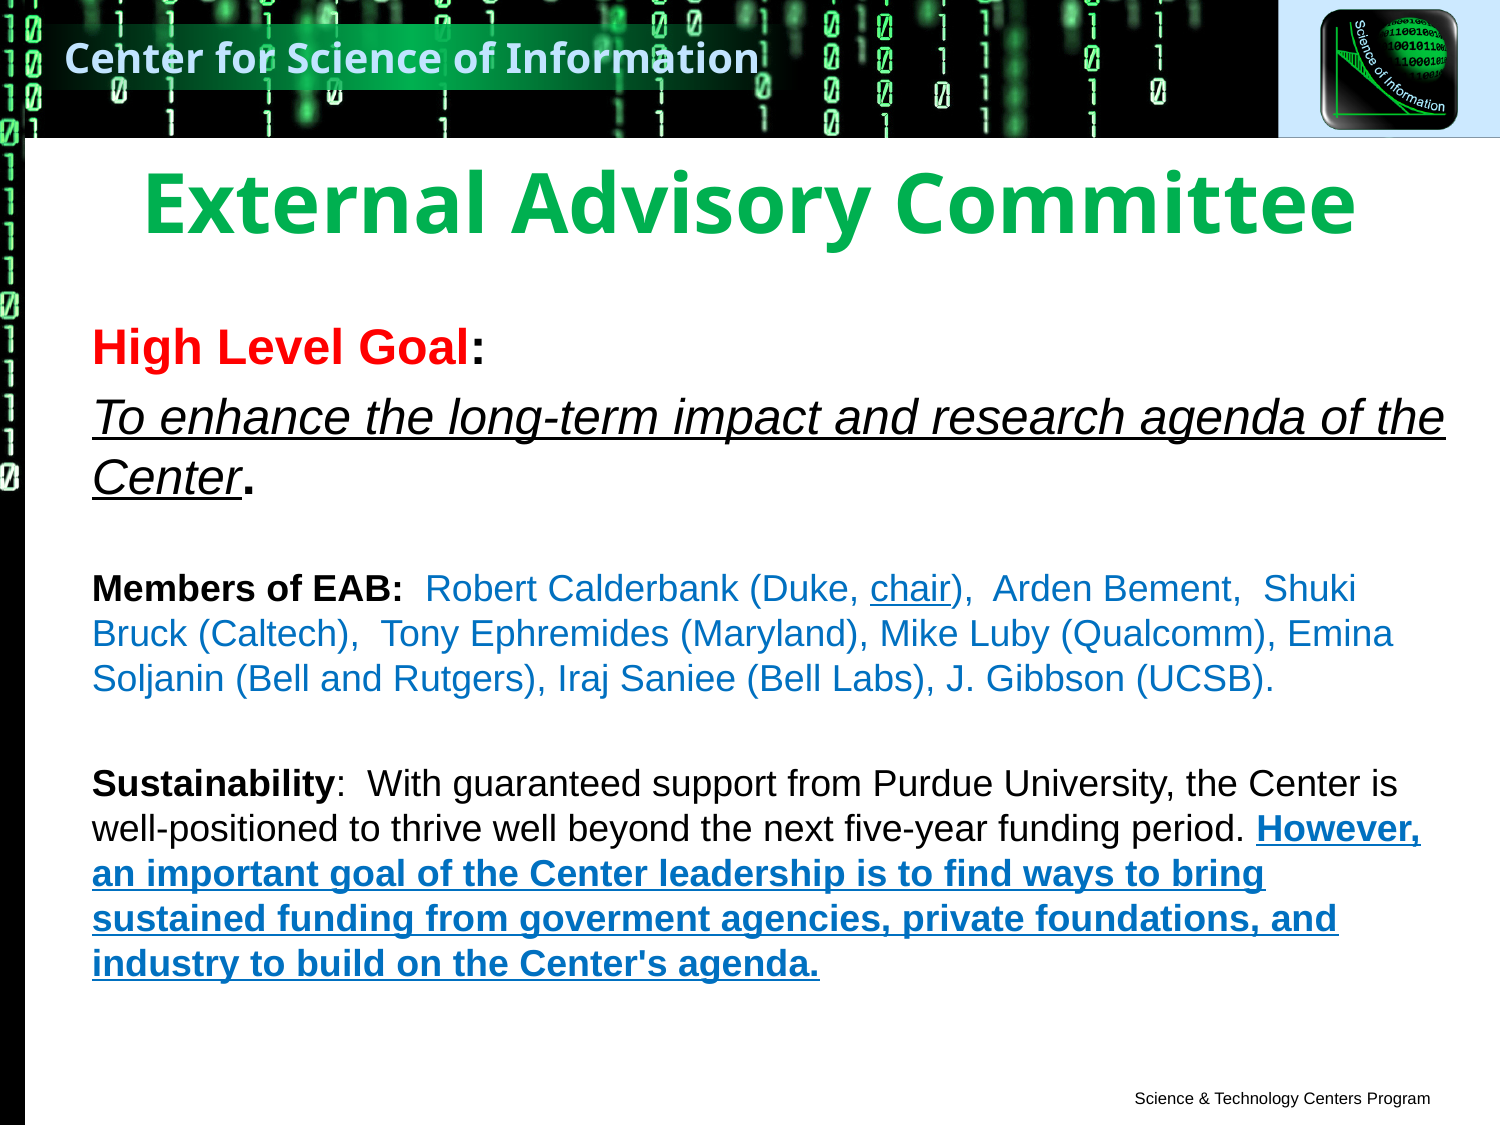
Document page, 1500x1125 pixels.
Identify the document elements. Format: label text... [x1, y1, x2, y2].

list High Level Goal: To enhance the long-term impact and research agenda of the Center. Members of EAB: Robert Calderbank (Duke, chair), Arden Bement, Shuki Bruck (Caltech), Tony Ephremides (Maryland), Mike Luby (Qualcomm), Emina Soljanin (Bell and Rutgers), Iraj Saniee (Bell Labs), J. Gibbson (UCSB). Sustainability: With guaranteed support from Purdue University, the Center is well-positioned to thrive well beyond the next five-year funding period. However, an important goal of the Center leadership is to find ways to bring sustained funding from goverment agencies, private foundations, and industry to build on the Center's agenda. [76, 276, 1466, 1073]
picture [1320, 9, 1458, 130]
title External Advisory Committee [75, 137, 1425, 263]
picture [0, 0, 1218, 824]
